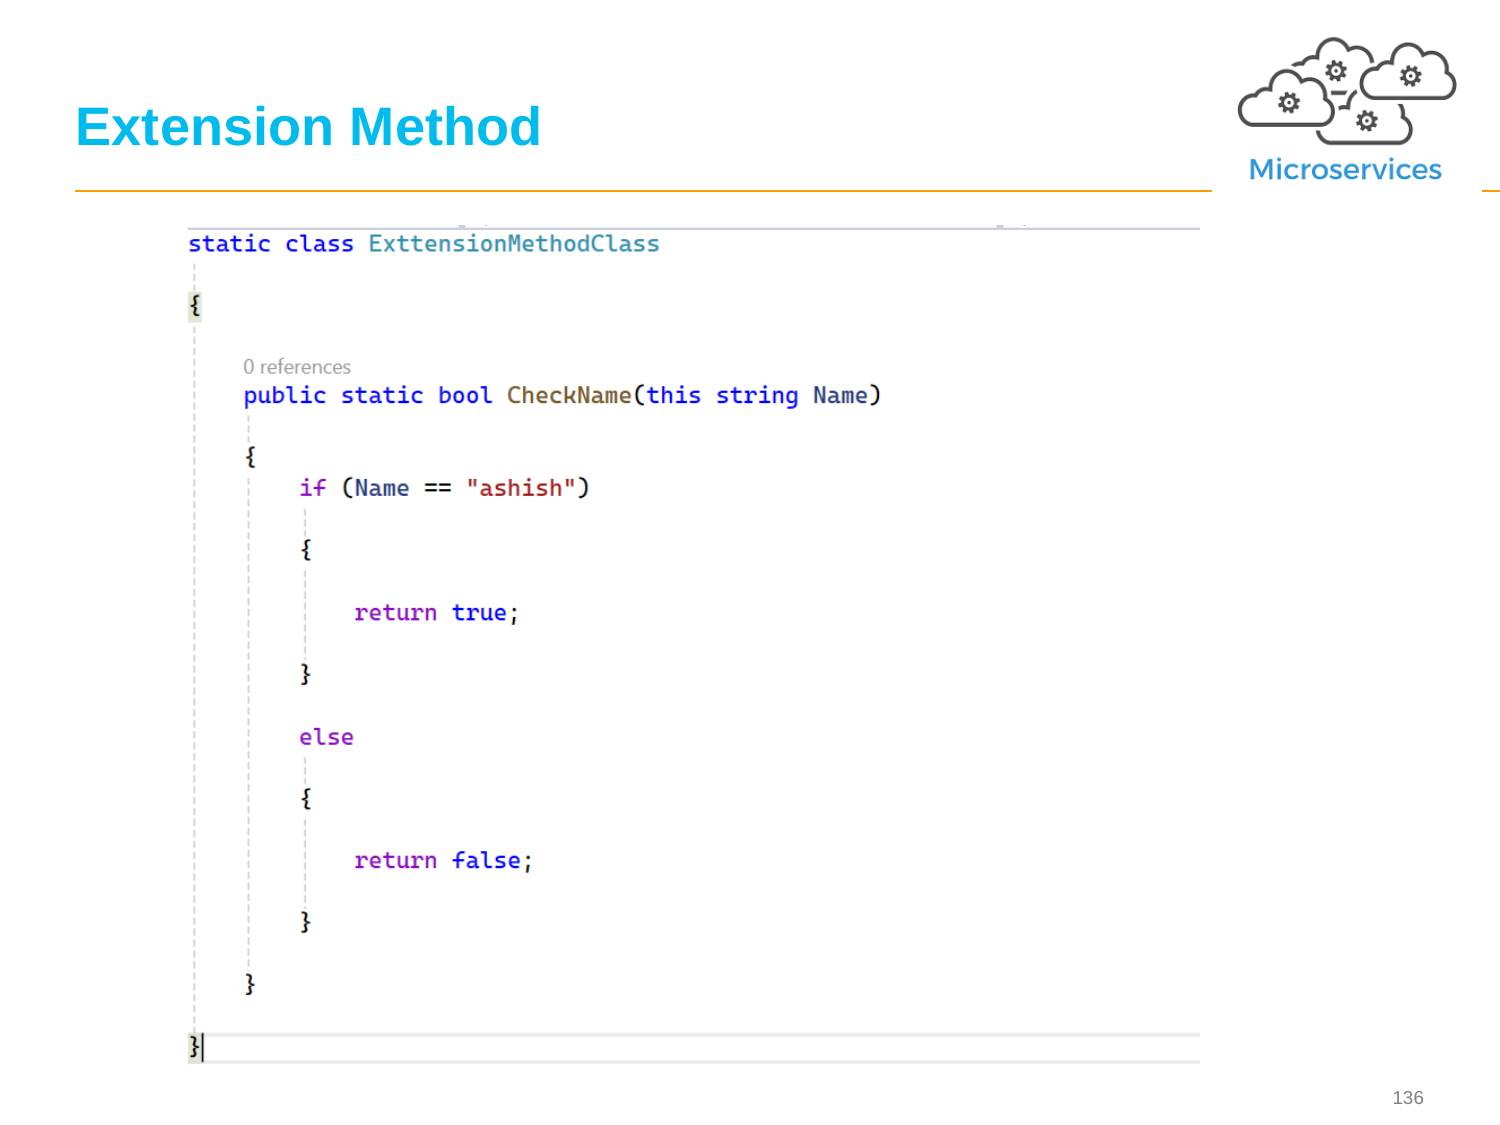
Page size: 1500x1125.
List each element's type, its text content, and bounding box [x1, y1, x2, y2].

title Extension Method [75, 27, 1422, 157]
picture [187, 224, 1201, 1075]
picture [1212, 1, 1482, 203]
